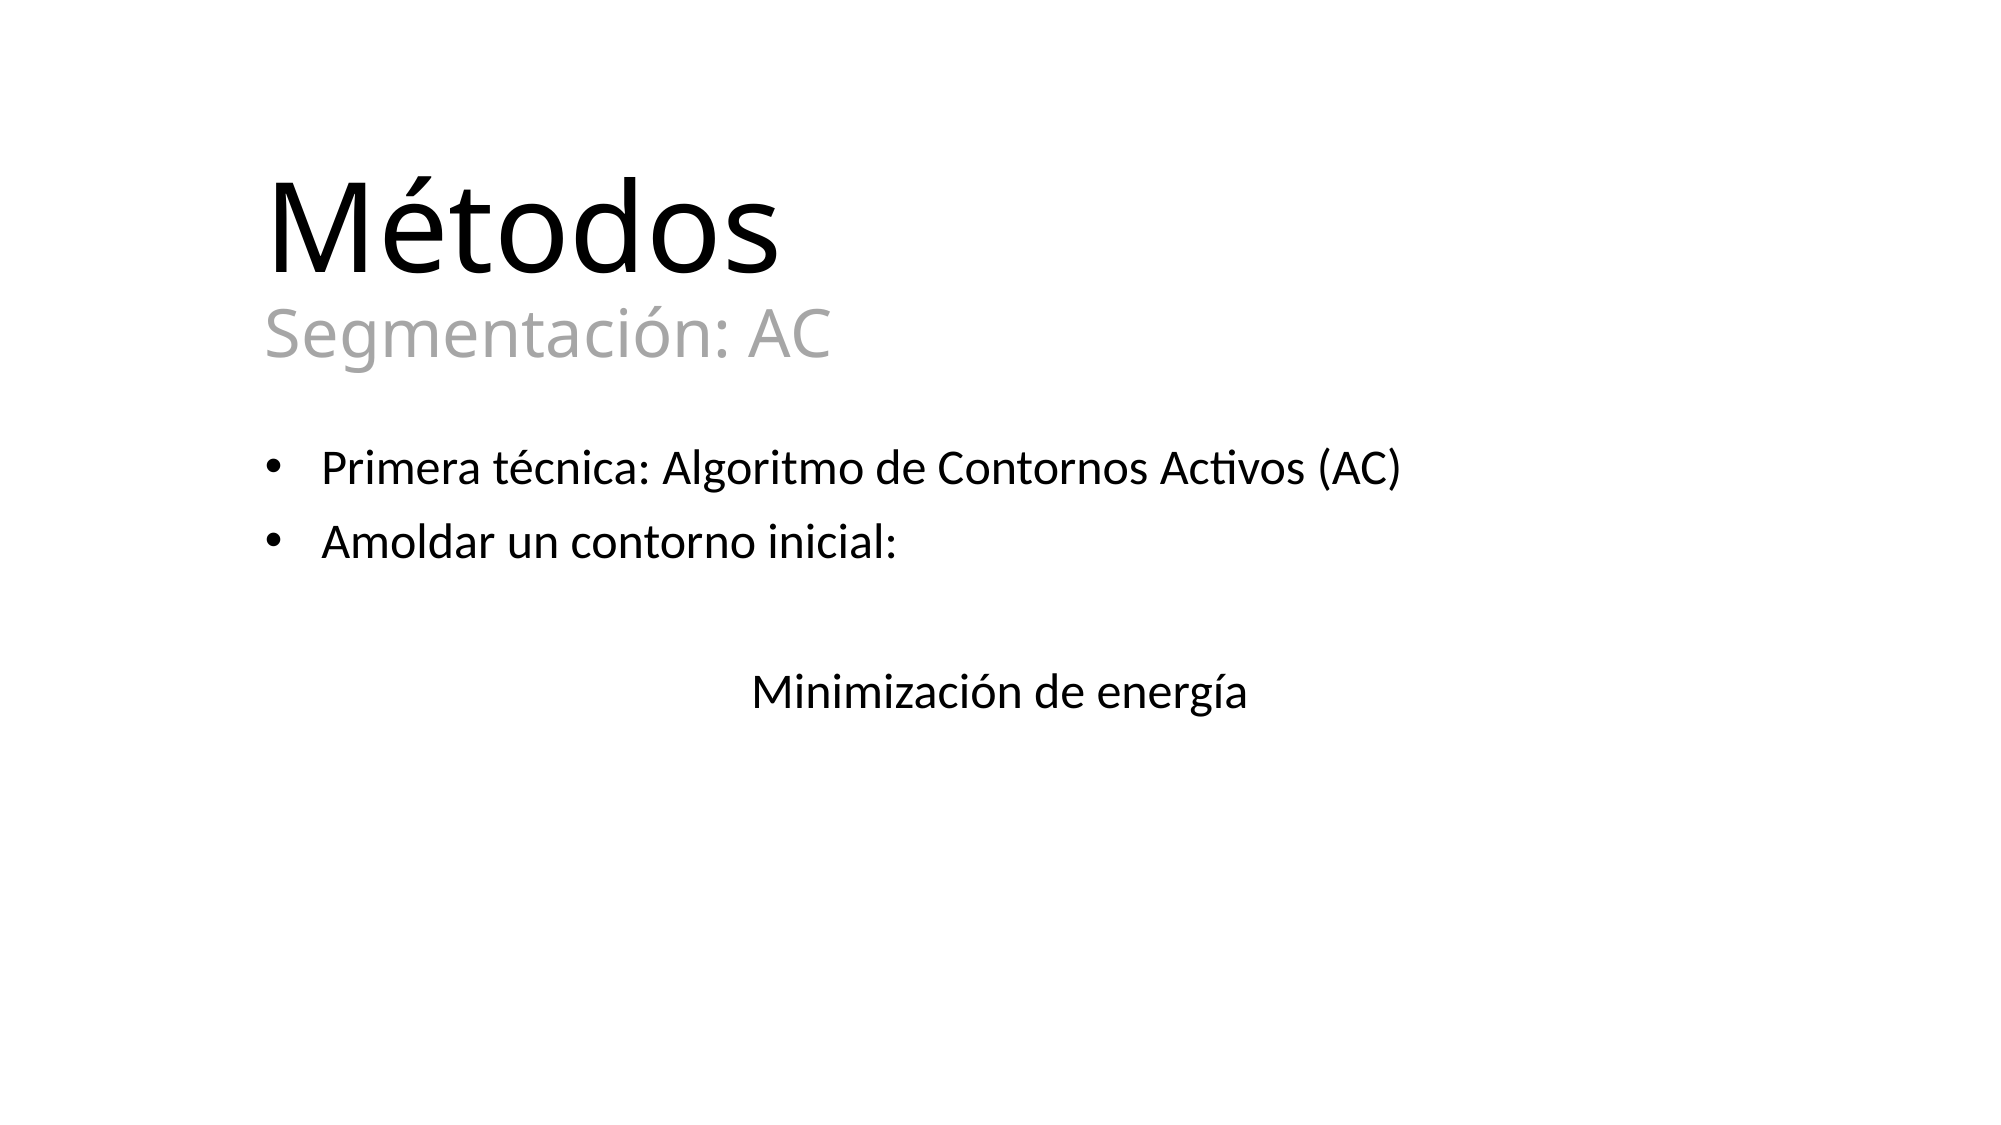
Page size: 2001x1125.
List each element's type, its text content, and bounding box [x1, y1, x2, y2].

subtitle Primera técnica: Algoritmo de Contornos Activos (AC) Amoldar un contorno inicial: Minimización de energía [249, 433, 1750, 896]
title Métodos Segmentación: AC [249, 121, 1750, 380]
